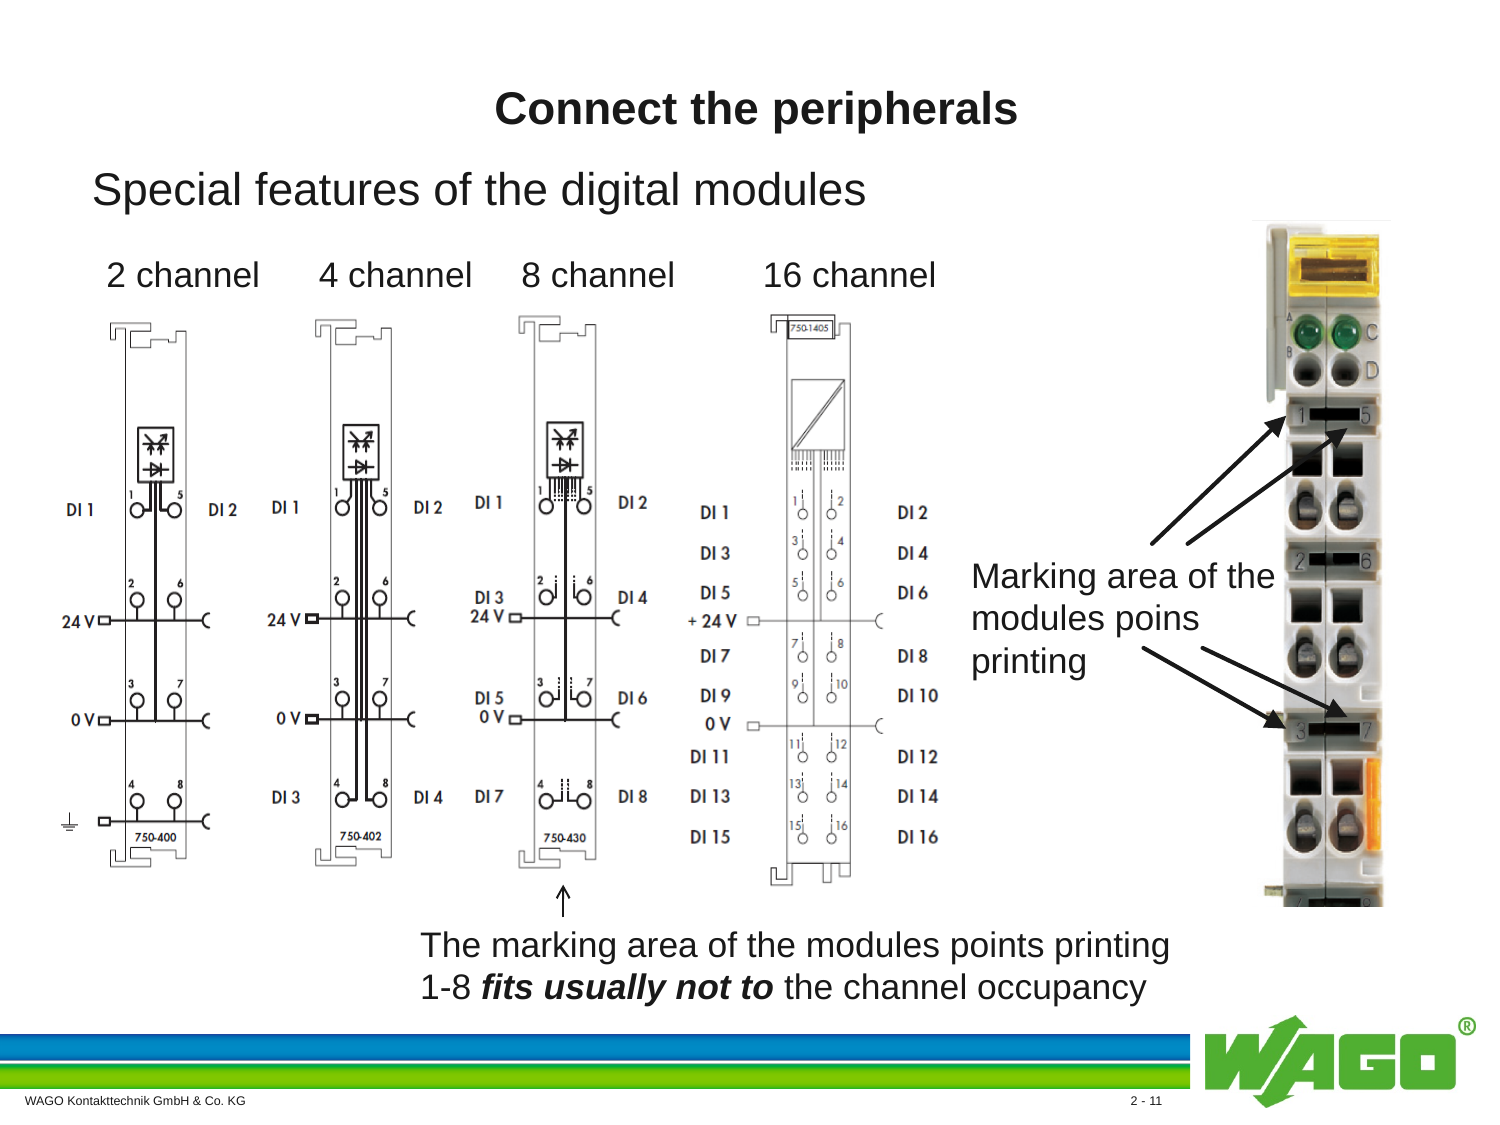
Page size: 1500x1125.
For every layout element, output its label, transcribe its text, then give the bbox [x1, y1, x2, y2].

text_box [1187, 427, 1348, 545]
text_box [1287, 647, 1348, 718]
picture [1252, 220, 1391, 907]
picture [464, 299, 663, 874]
picture [685, 310, 946, 890]
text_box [1151, 415, 1287, 545]
picture [1205, 1015, 1476, 1108]
text_box The marking area of the modules points printing 1-8 fits usually not to the channel occupancy [405, 914, 1188, 1015]
text_box 2 channel 4 channel 8 channel 16 channel [91, 244, 1050, 303]
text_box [1143, 647, 1287, 729]
picture [265, 306, 456, 874]
picture [57, 307, 249, 876]
text_box Marking area of the modules poins printing [956, 545, 1247, 688]
title Connect the peripherals [56, 71, 1444, 146]
text_box Special features of the digital modules [76, 151, 1000, 222]
